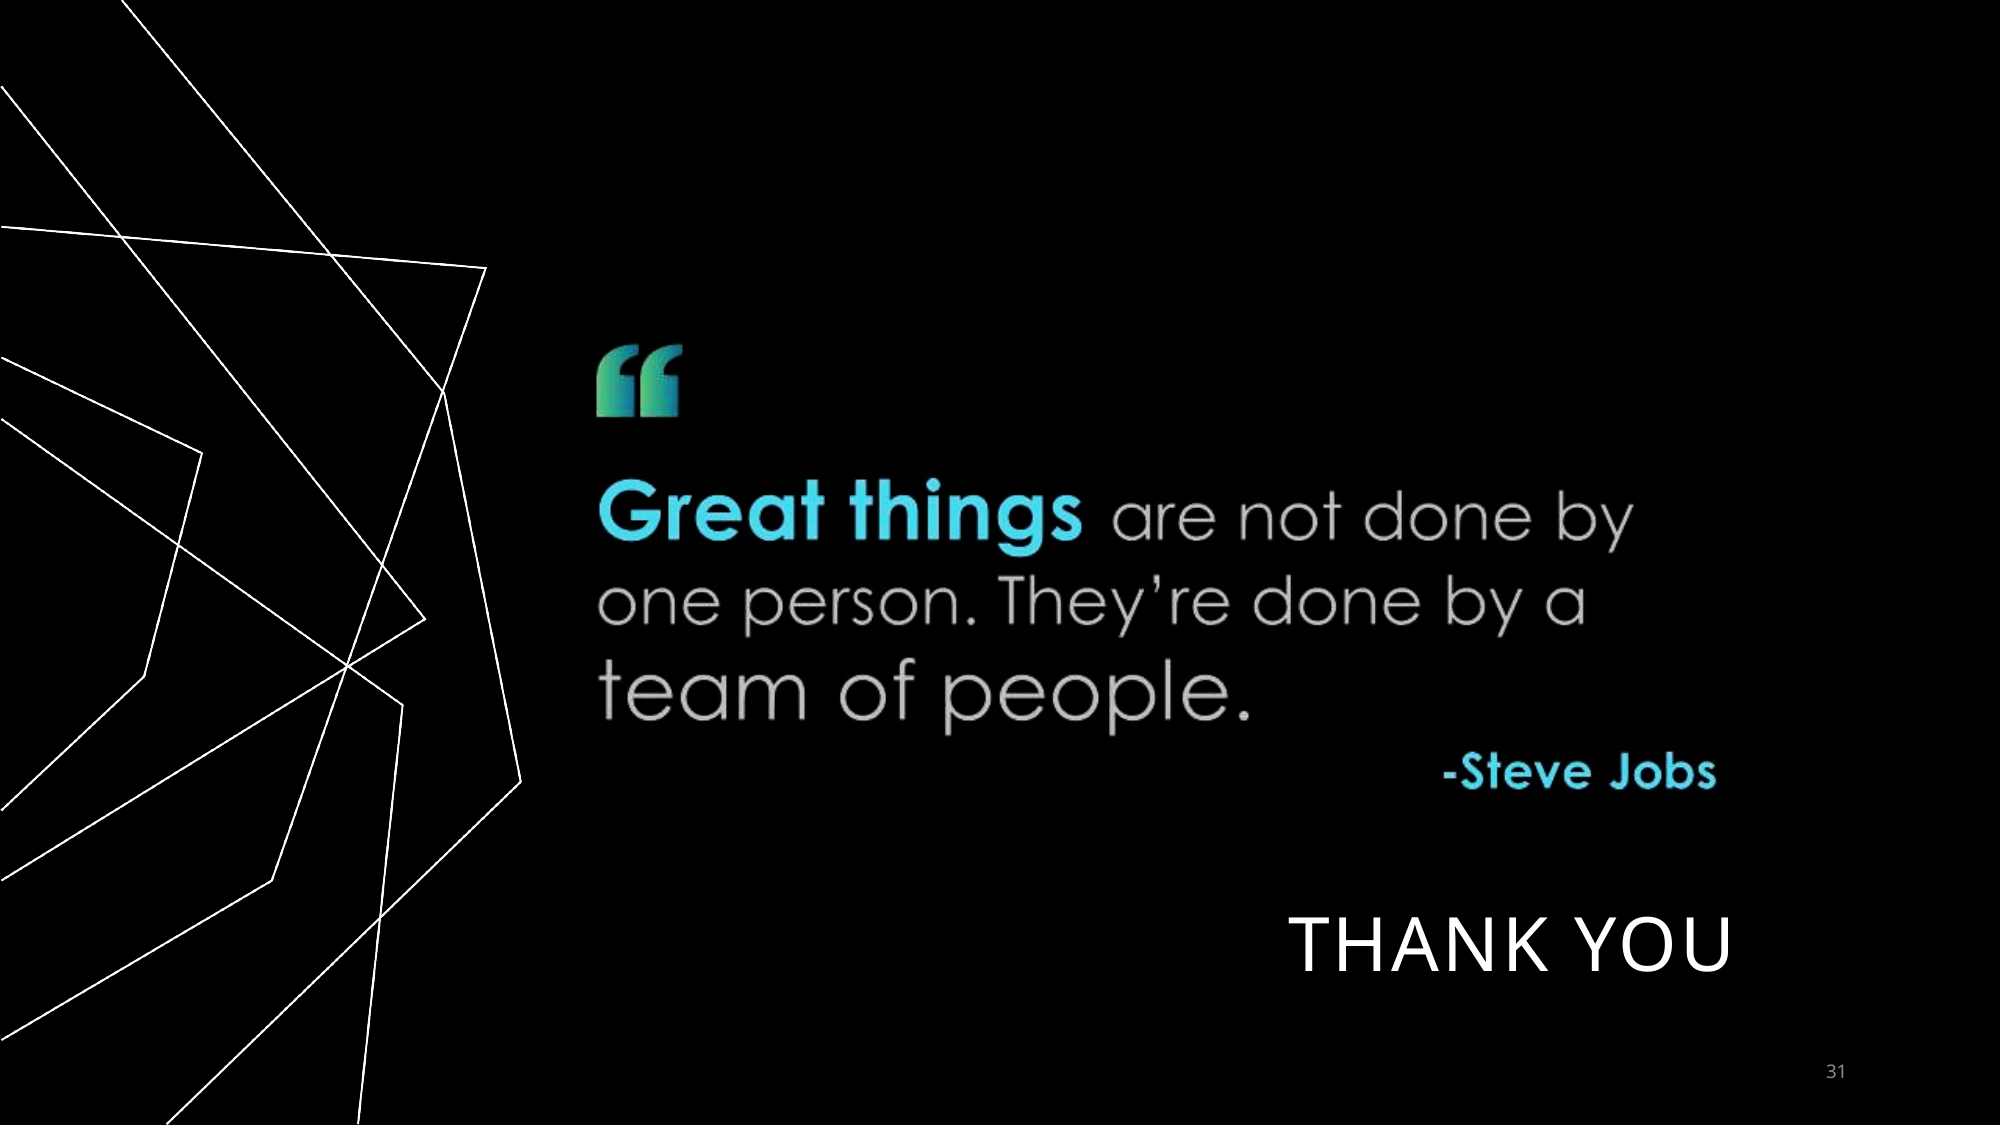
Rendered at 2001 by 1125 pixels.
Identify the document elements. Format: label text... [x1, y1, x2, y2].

slide_number 31 [1571, 1042, 1863, 1103]
picture [559, 280, 1784, 845]
title THANK YOU [1273, 874, 1819, 995]
picture [0, 0, 522, 1125]
